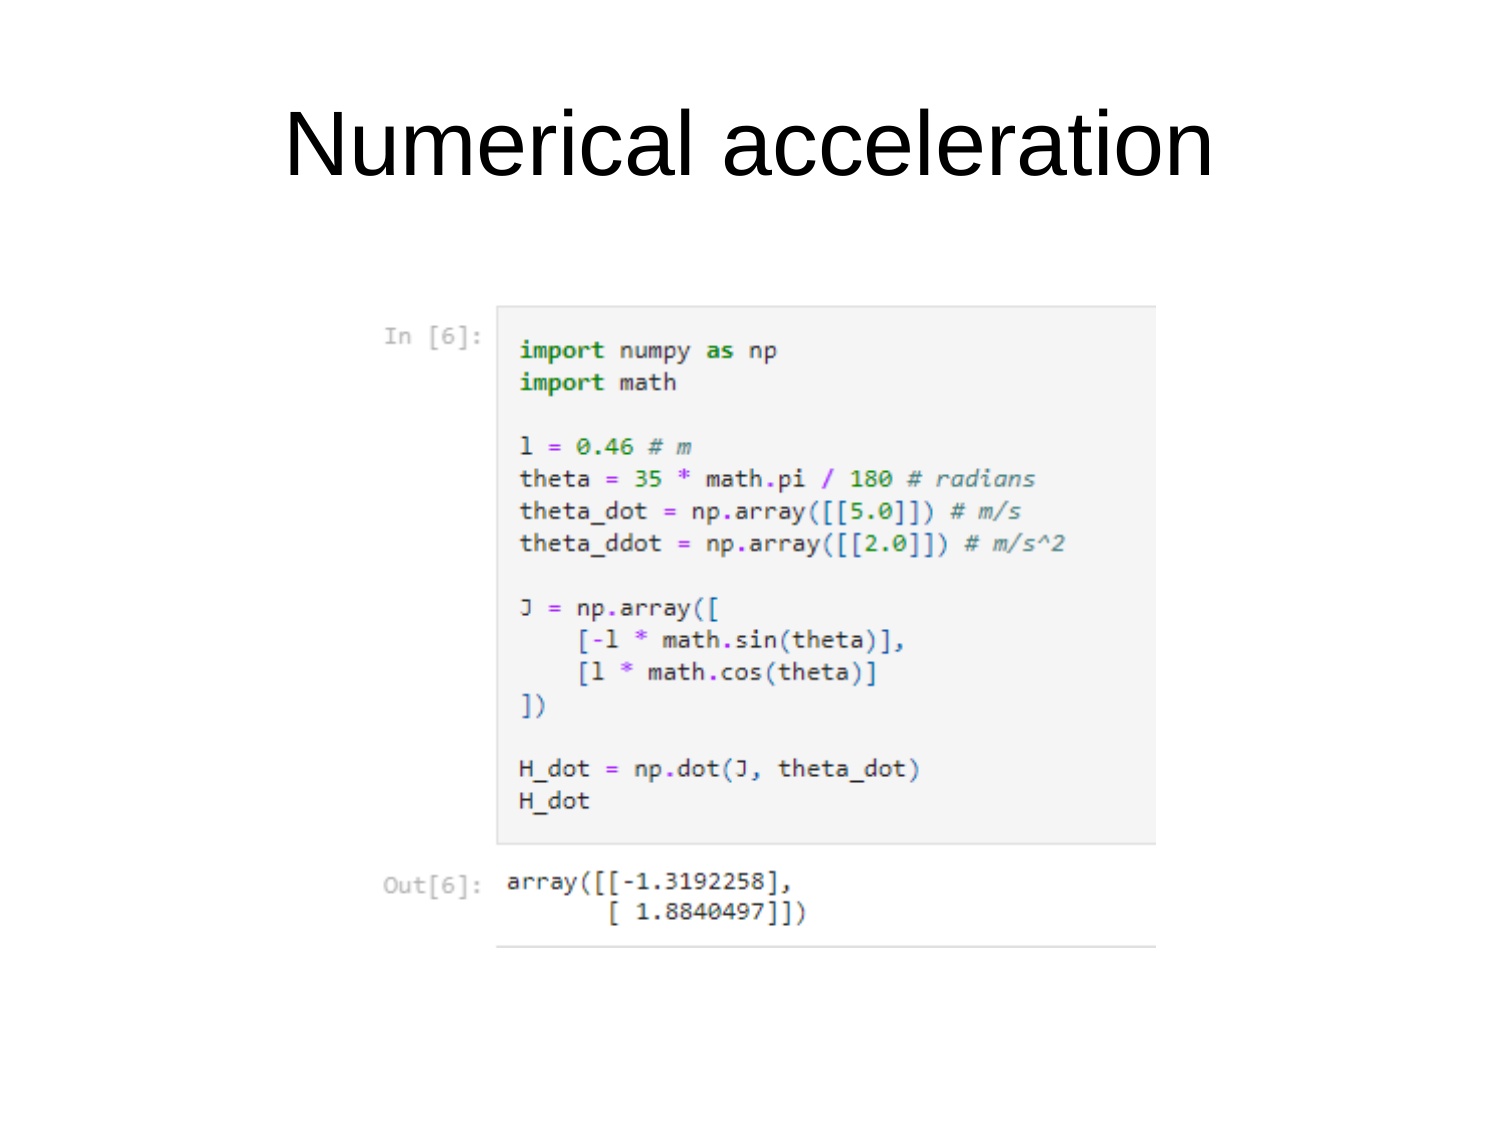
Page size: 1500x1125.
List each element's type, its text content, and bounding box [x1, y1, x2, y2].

title Numerical acceleration [75, 45, 1425, 233]
picture [343, 290, 1157, 949]
